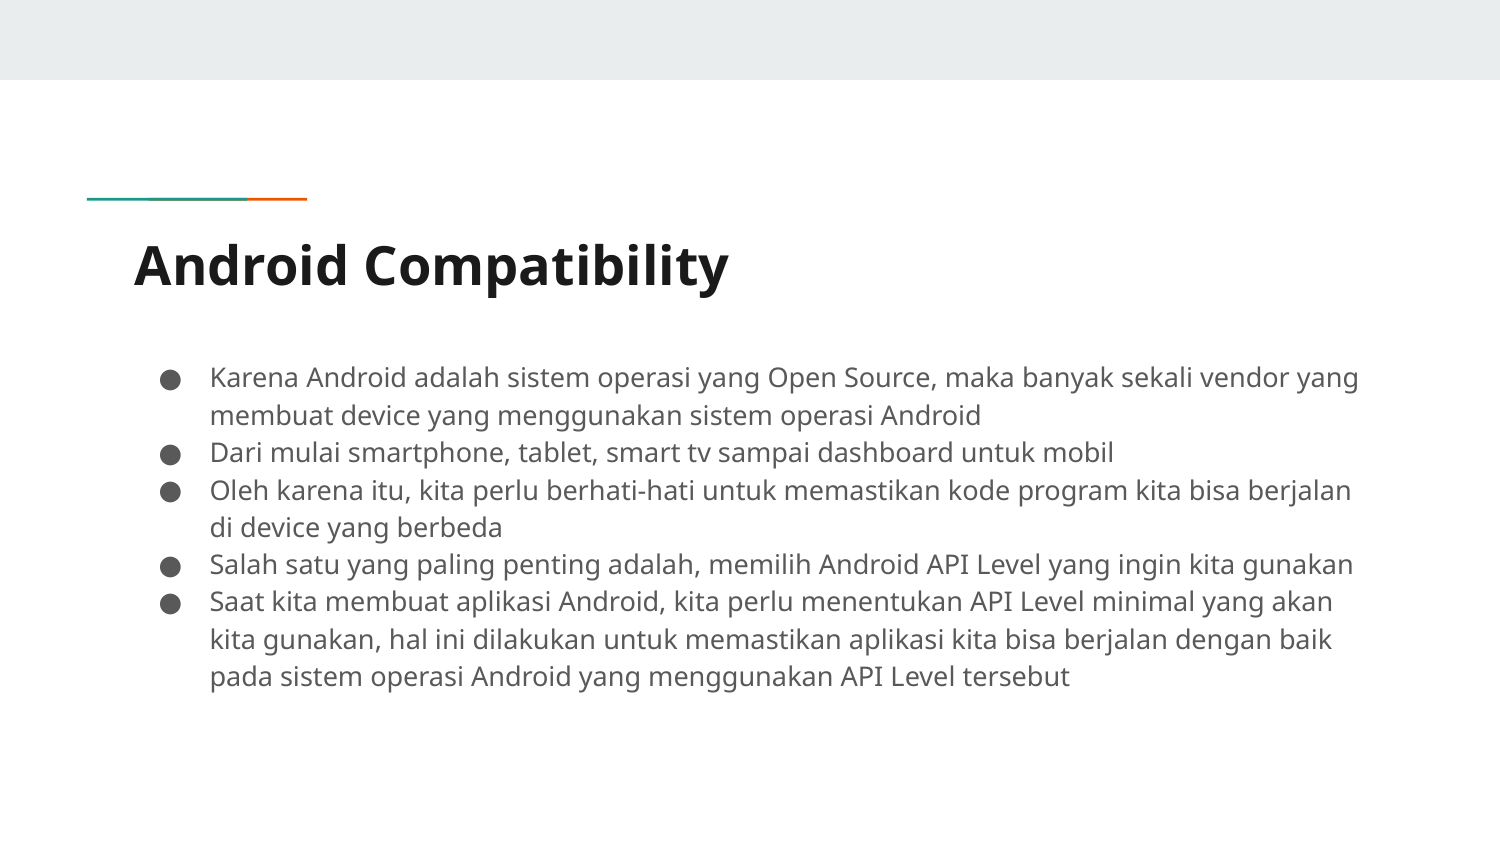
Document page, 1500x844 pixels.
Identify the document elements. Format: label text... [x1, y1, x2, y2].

title Android Compatibility [119, 216, 1381, 305]
list Karena Android adalah sistem operasi yang Open Source, maka banyak sekali vendor yang membuat device yang menggunakan sistem operasi Android Dari mulai smartphone, tablet, smart tv sampai dashboard untuk mobil Oleh karena itu, kita perlu berhati-hati untuk memastikan kode program kita bisa berjalan di device yang berbeda Salah satu yang paling penting adalah, memilih Android API Level yang ingin kita gunakan Saat kita membuat aplikasi Android, kita perlu menentukan API Level minimal yang akan kita gunakan, hal ini dilakukan untuk memastikan aplikasi kita bisa berjalan dengan baik pada sistem operasi Android yang menggunakan API Level tersebut [119, 341, 1381, 712]
